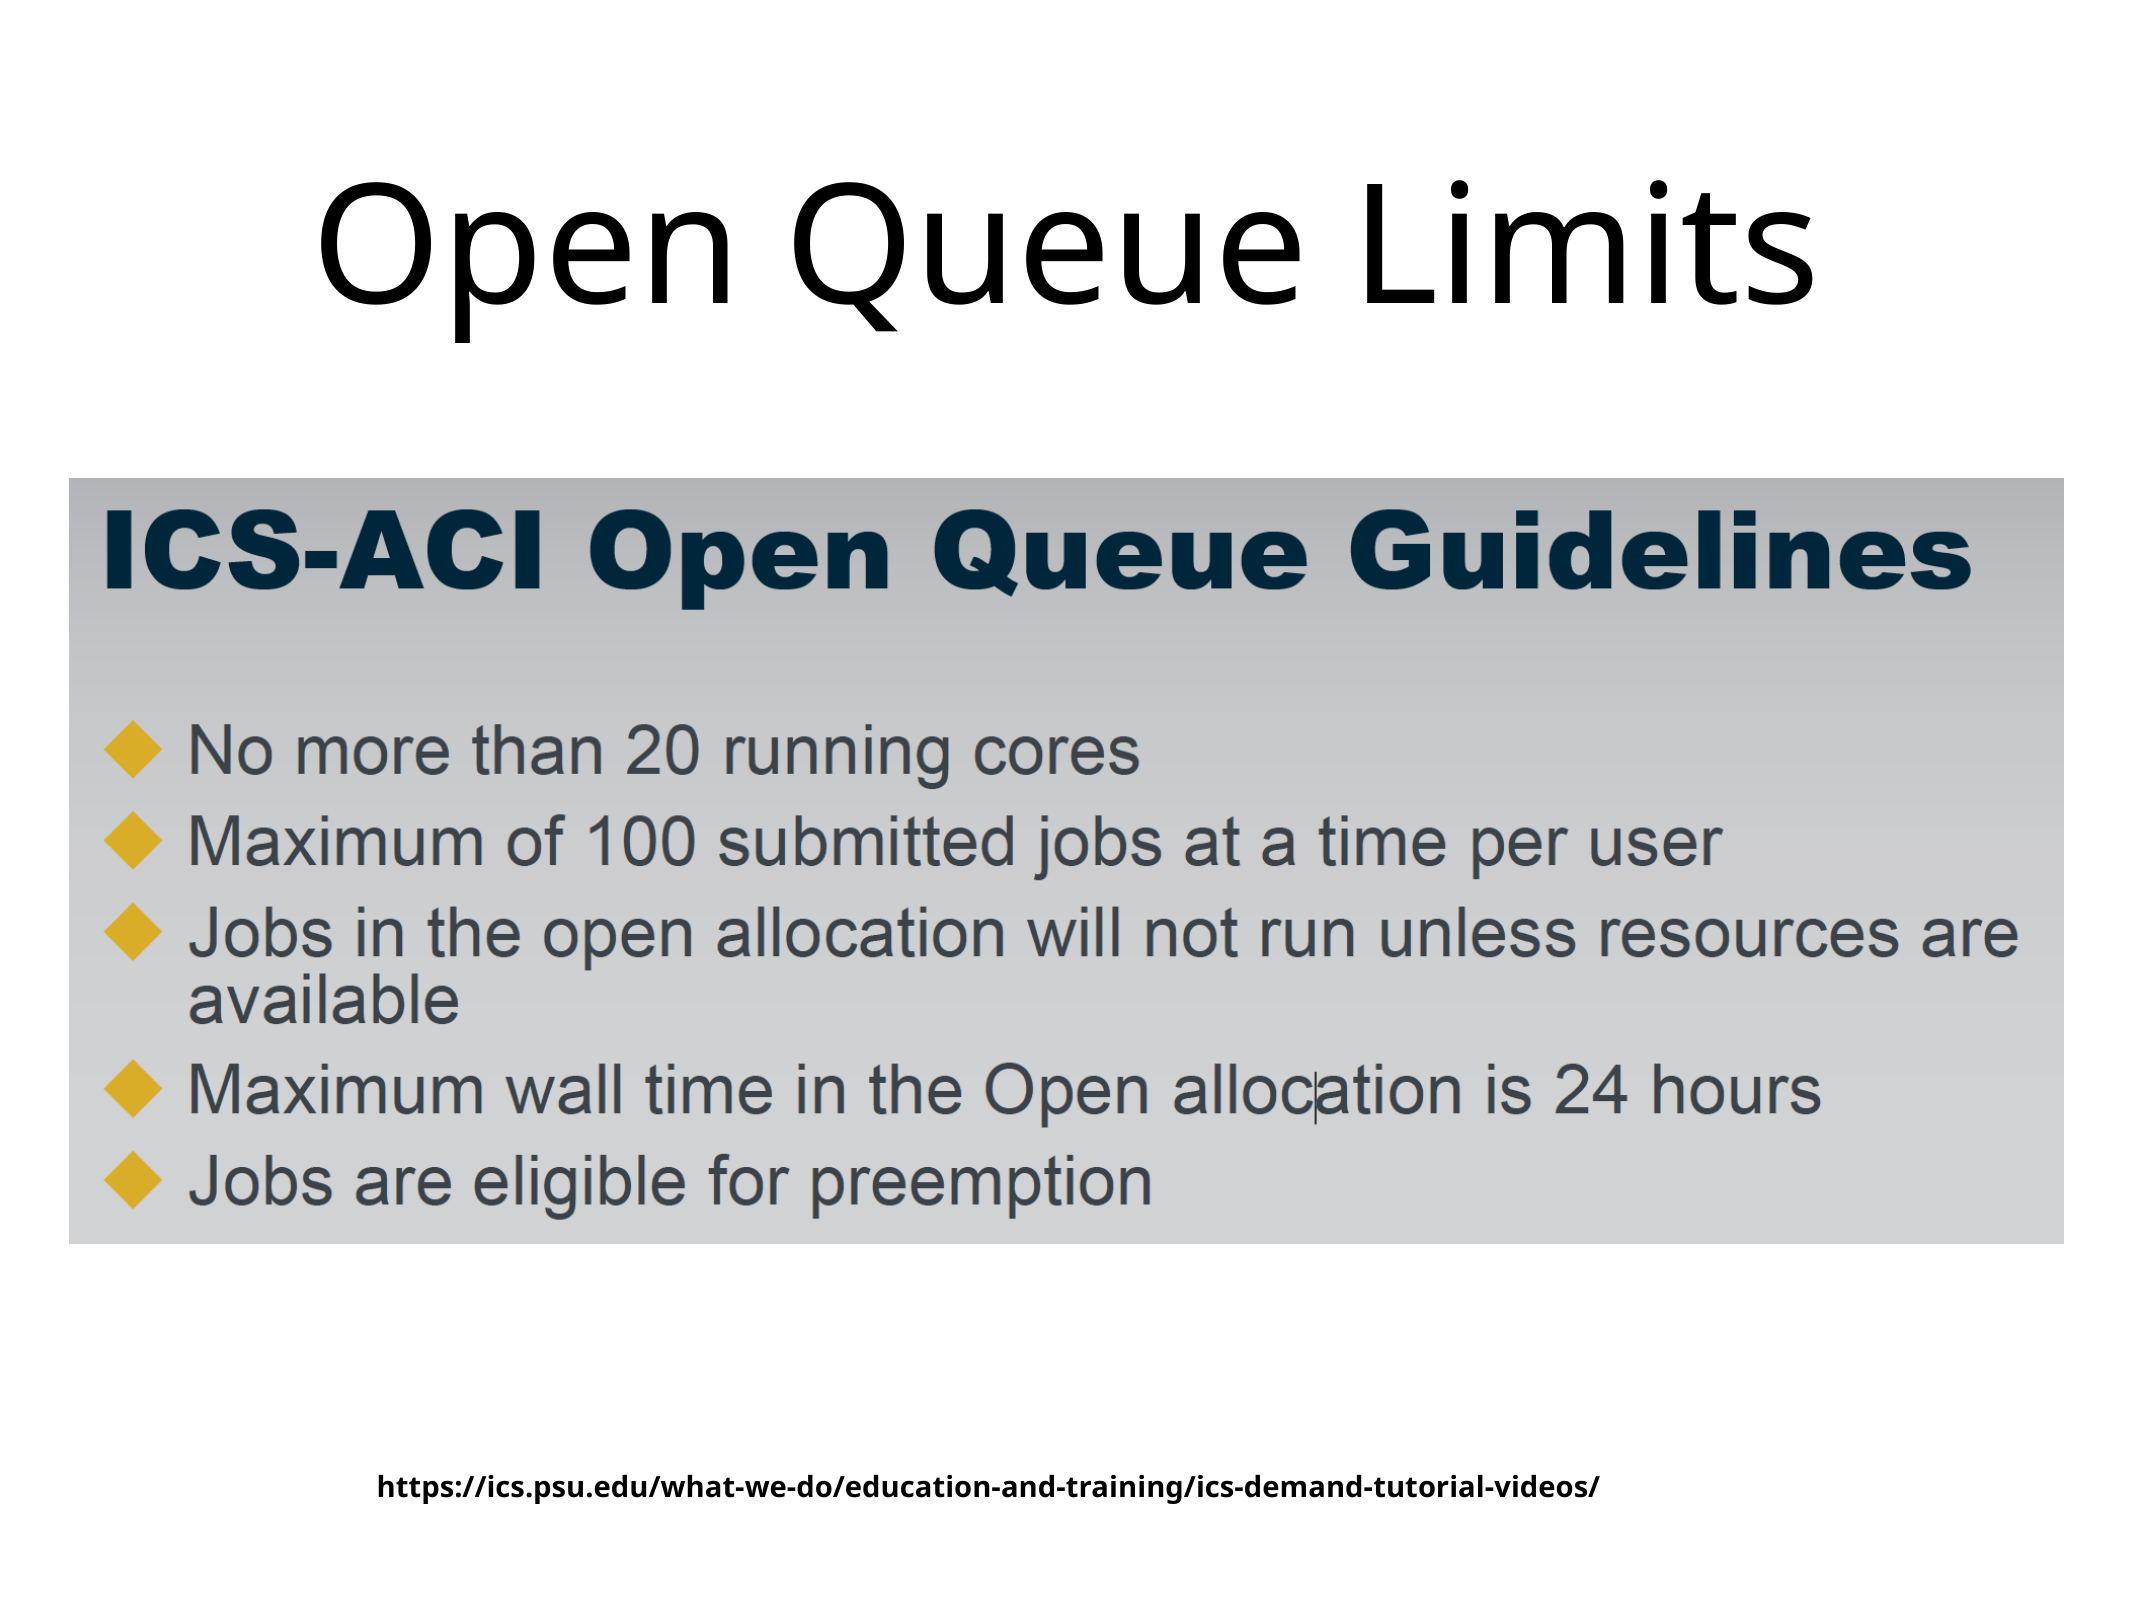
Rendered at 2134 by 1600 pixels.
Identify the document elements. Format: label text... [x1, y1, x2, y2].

picture [69, 478, 2064, 1244]
title Open Queue Limits [155, 122, 1978, 352]
text_box https://ics.psu.edu/what-we-do/education-and-training/ics-demand-tutorial-videos/ [368, 1459, 1610, 1512]
